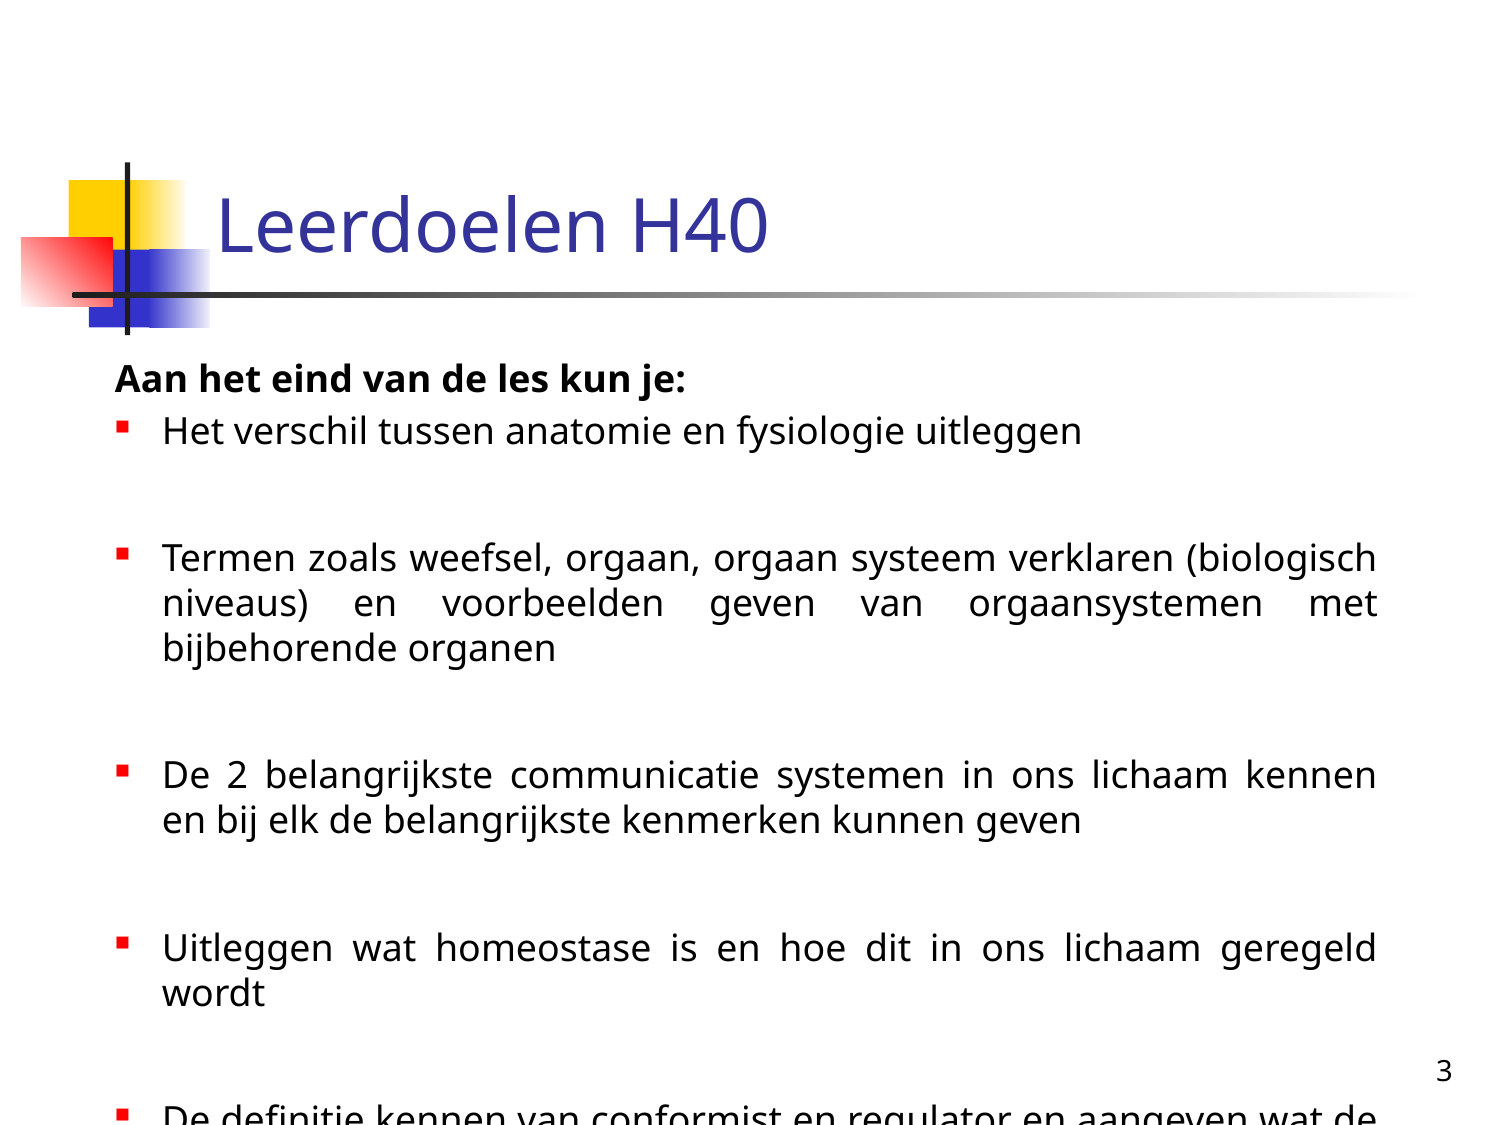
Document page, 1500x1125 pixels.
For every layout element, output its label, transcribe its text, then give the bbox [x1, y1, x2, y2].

slide_number 3 [1394, 1023, 1468, 1100]
list Aan het eind van de les kun je: Het verschil tussen anatomie en fysiologie uitleggen Termen zoals weefsel, orgaan, orgaan systeem verklaren (biologisch niveaus) en voorbeelden geven van orgaansystemen met bijbehorende organen De 2 belangrijkste communicatie systemen in ons lichaam kennen en bij elk de belangrijkste kenmerken kunnen geven Uitleggen wat homeostase is en hoe dit in ons lichaam geregeld wordt De definitie kennen van conformist en regulator en aangeven wat de verschillen tussen beide zijn [24, 347, 1394, 1125]
title Leerdoelen H40 [200, 35, 1479, 275]
